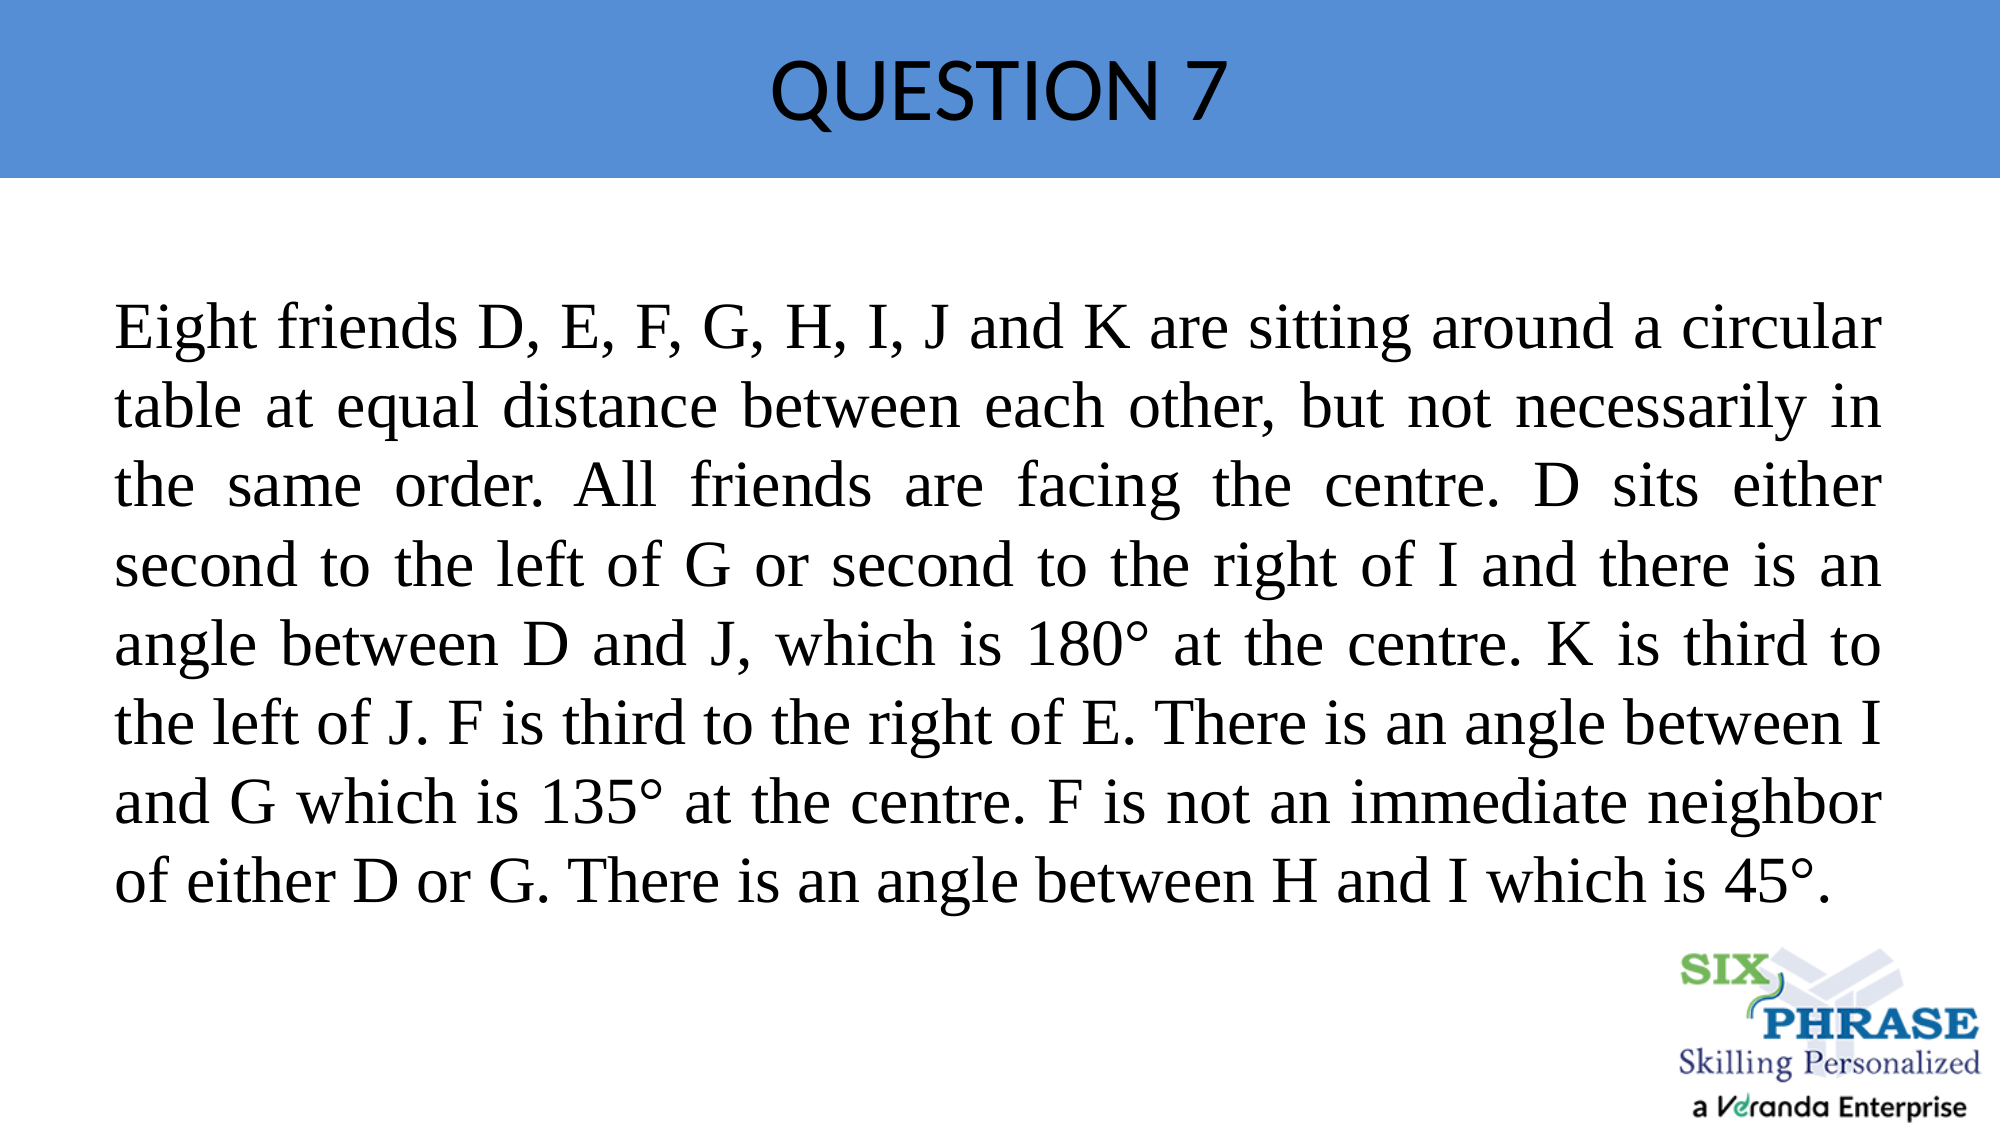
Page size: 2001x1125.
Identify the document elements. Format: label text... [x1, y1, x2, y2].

title QUESTION 7 [0, 0, 2000, 178]
list Eight friends D, E, F, G, H, I, J and K are sitting around a circular table at equal distance between each other, but not necessarily in the same order. All friends are facing the centre. D sits either second to the left of G or second to the right of I and there is an angle between D and J, which is 180° at the centre. K is third to the left of J. F is third to the right of E. There is an angle between I and G which is 135° at the centre. F is not an immediate neighbor of either D or G. There is an angle between H and I which is 45°. [99, 275, 1900, 1005]
picture [1662, 933, 2000, 1125]
